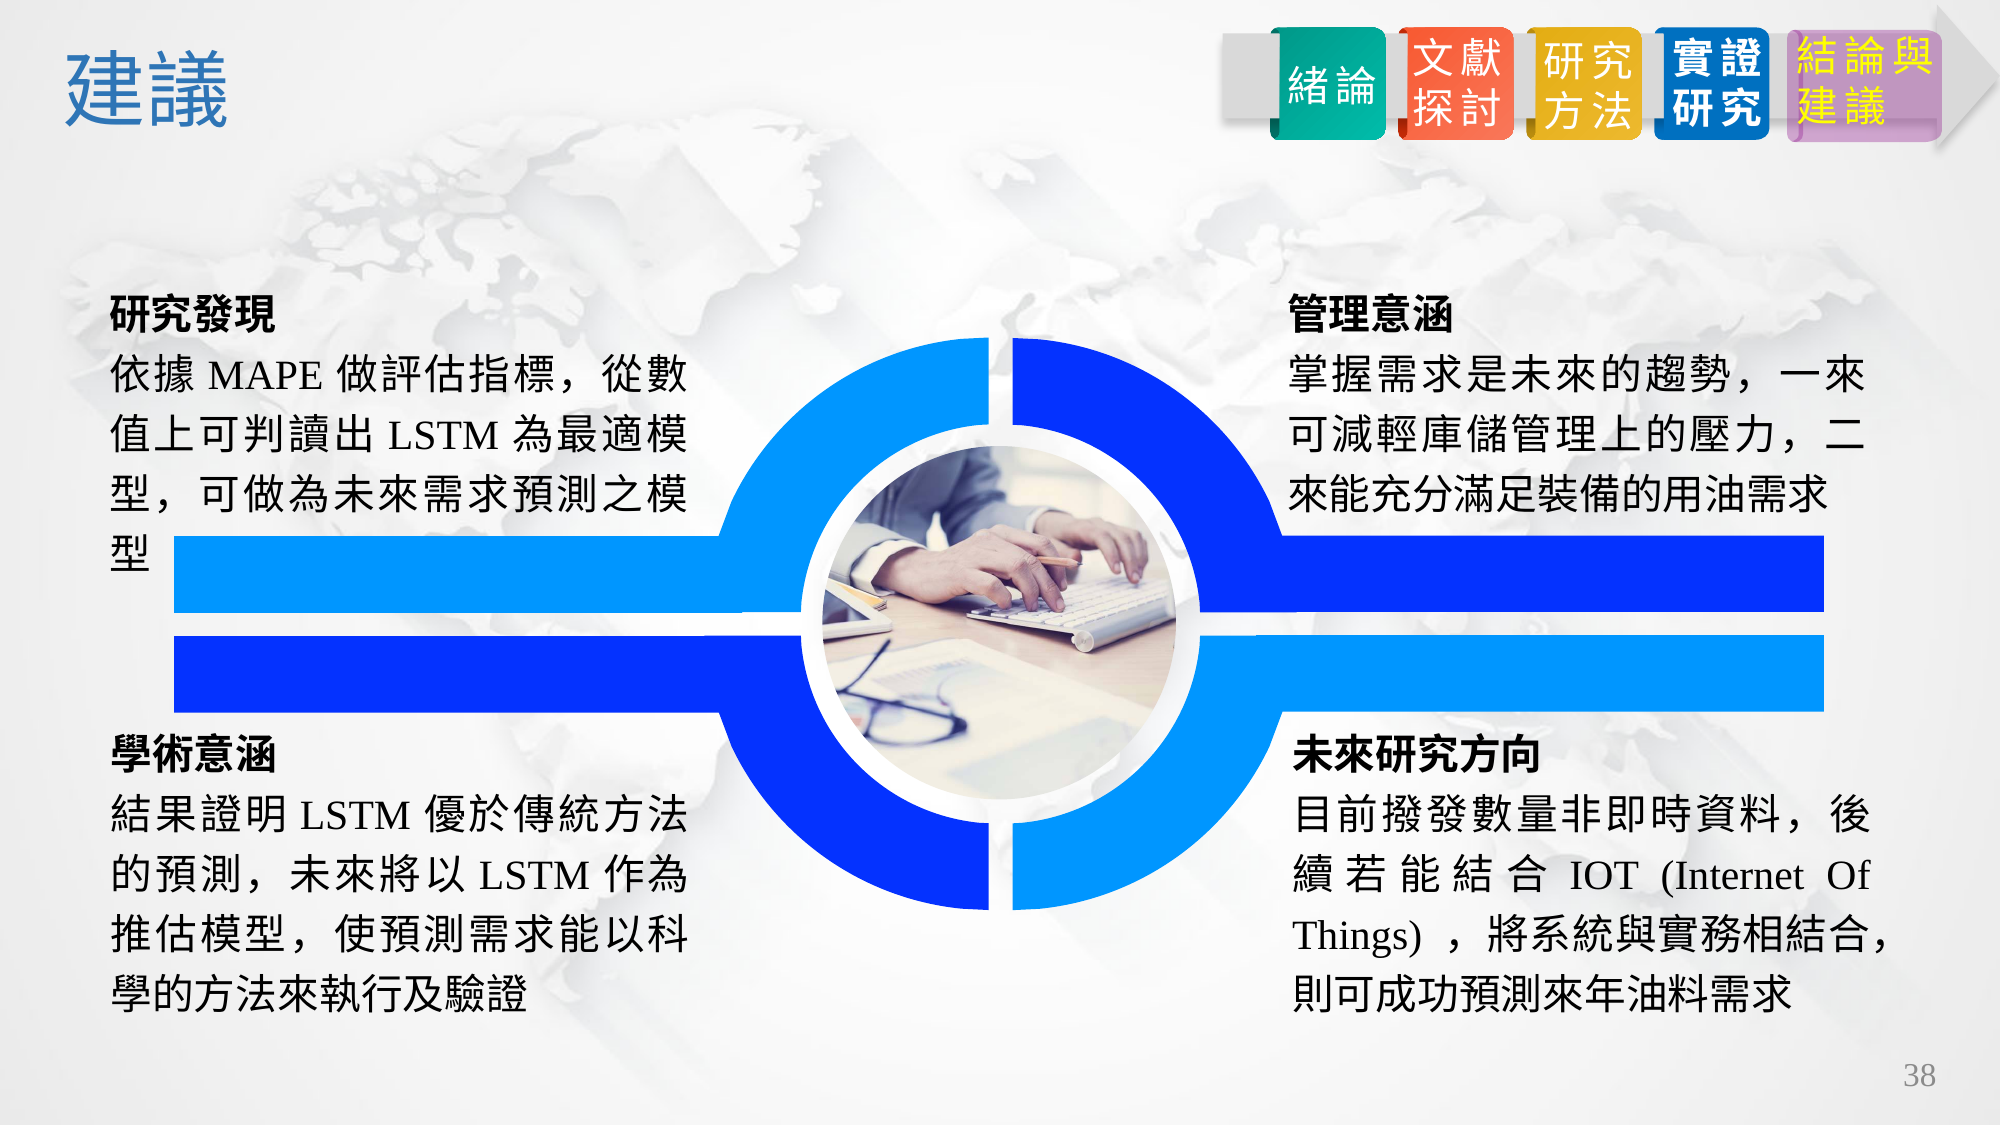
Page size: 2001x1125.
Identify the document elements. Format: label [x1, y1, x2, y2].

picture [0, 0, 2000, 1125]
text_box [1222, 4, 2000, 148]
